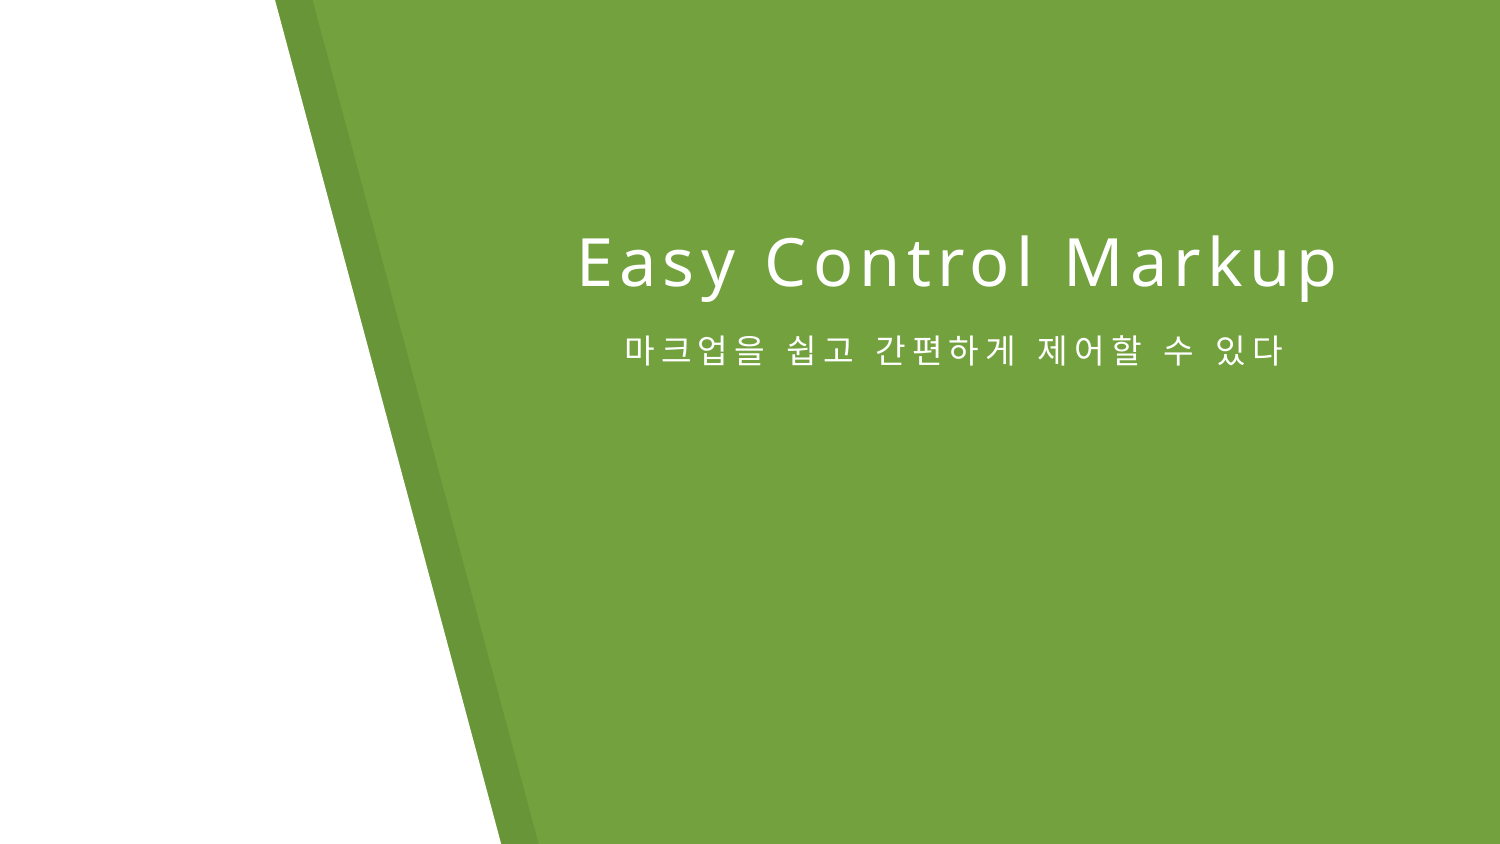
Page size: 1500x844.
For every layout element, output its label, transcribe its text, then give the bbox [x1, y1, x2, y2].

text_box Easy Control Markup [561, 212, 1500, 308]
text_box 마크업을 쉽고 간편하게 제어할 수 있다 [576, 322, 1333, 378]
